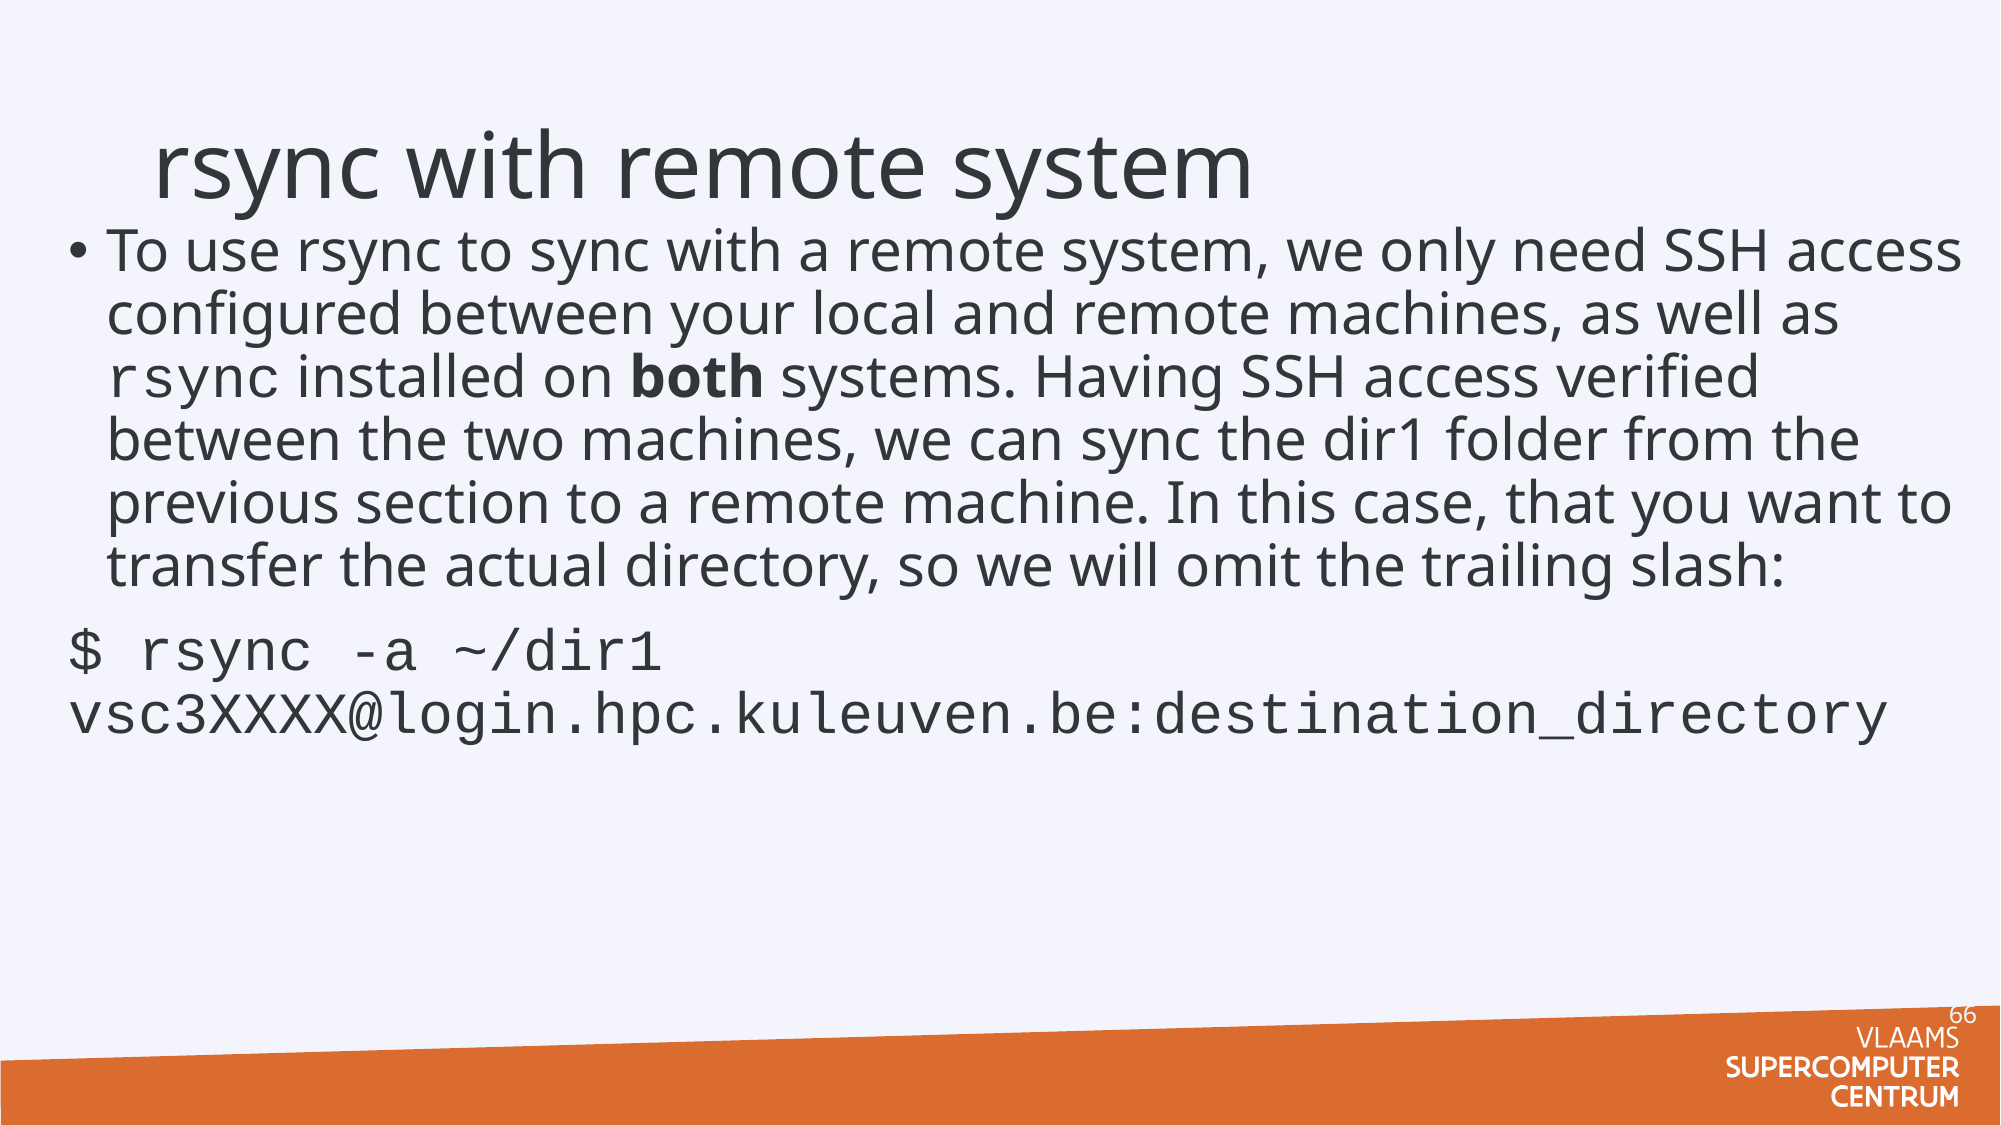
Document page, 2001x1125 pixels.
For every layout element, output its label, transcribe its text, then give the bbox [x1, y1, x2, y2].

picture [1725, 1021, 1960, 1117]
title rsync with remote system [137, 59, 1863, 221]
slide_number 66 [1787, 992, 1993, 1040]
list To use rsync to sync with a remote system, we only need SSH access configured between your local and remote machines, as well as rsync installed on both systems. Having SSH access verified between the two machines, we can sync the dir1 folder from the previous section to a remote machine. In this case, that you want to transfer the actual directory, so we will omit the trailing slash: $ rsync -a ~/dir1 vsc3XXXX@login.hpc.kuleuven.be:destination_directory [68, 221, 1993, 948]
